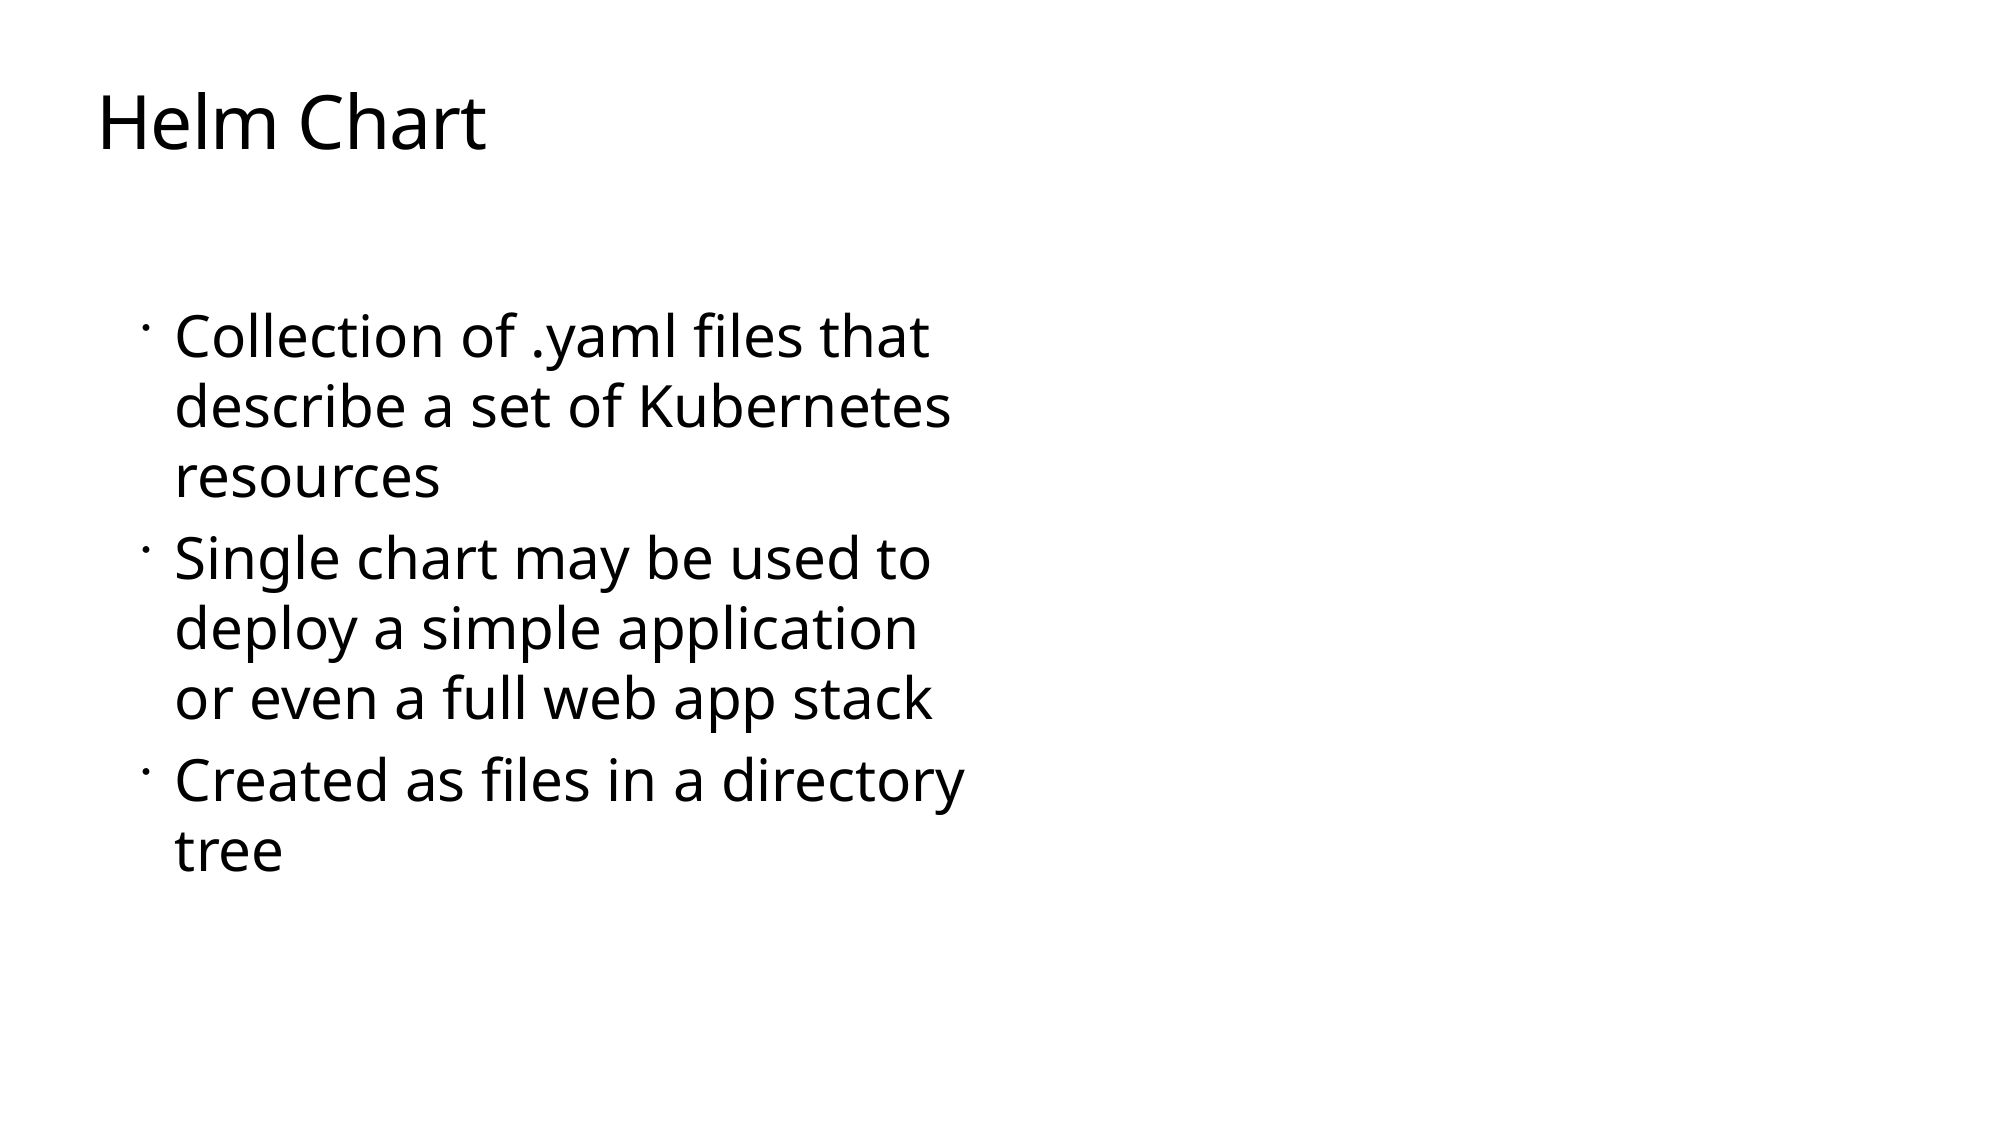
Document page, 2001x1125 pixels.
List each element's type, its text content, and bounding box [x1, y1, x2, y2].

title Helm Chart [96, 75, 1904, 166]
list Collection of .yaml files that describe a set of Kubernetes resources Single chart may be used to deploy a simple application or even a full web app stack Created as files in a directory tree [137, 299, 981, 1014]
